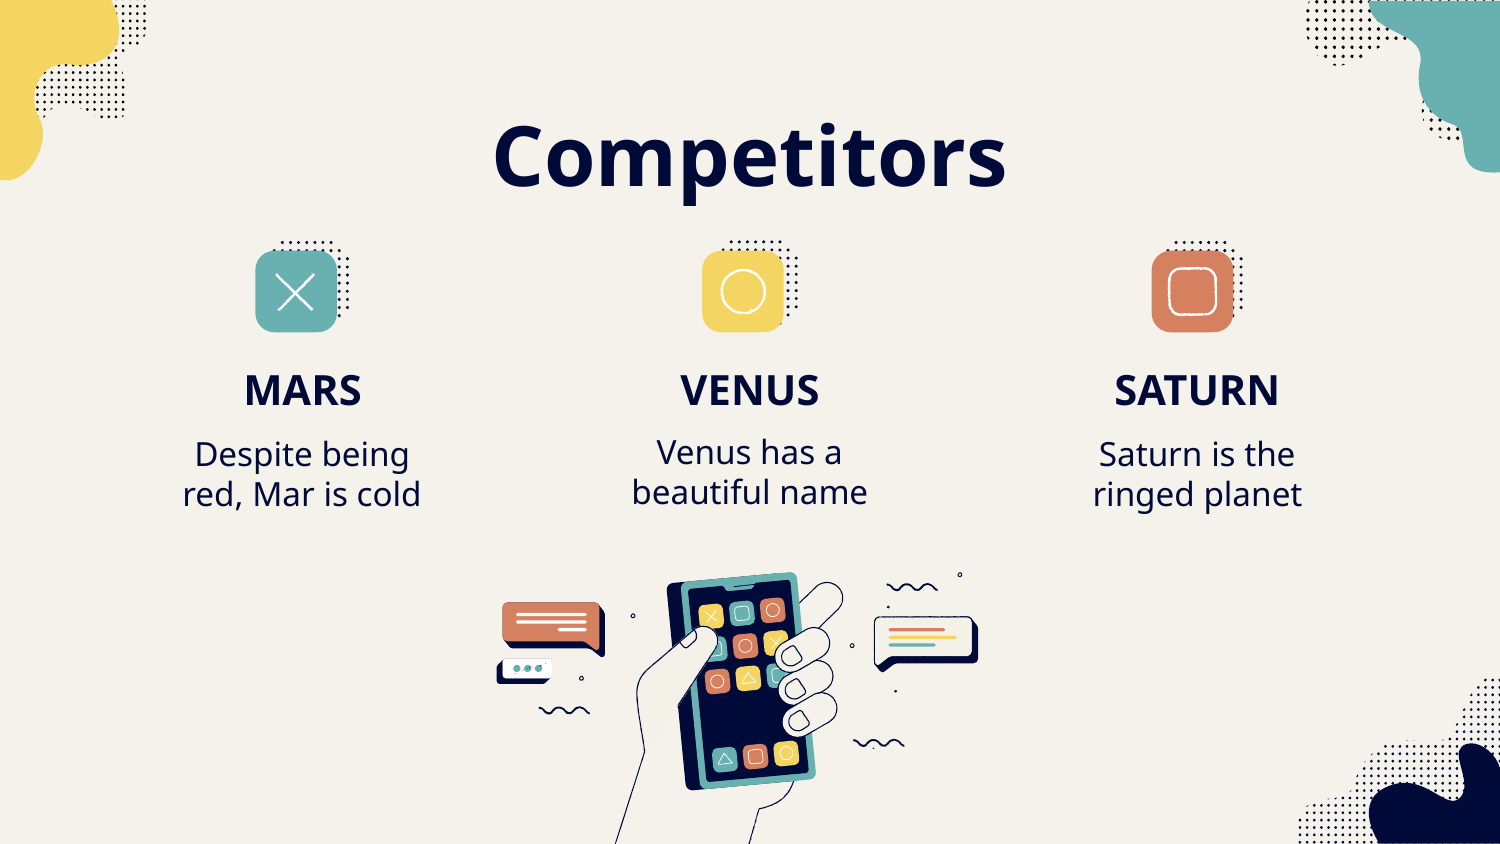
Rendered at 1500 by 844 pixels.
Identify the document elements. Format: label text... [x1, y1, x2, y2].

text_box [1151, 240, 1244, 333]
subtitle MARS [159, 352, 446, 425]
subtitle SATURN [1054, 352, 1341, 425]
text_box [255, 240, 350, 333]
title Competitors [116, 88, 1383, 190]
subtitle VENUS [607, 352, 893, 425]
subtitle Despite being red, Mar is cold [159, 425, 446, 524]
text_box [496, 571, 979, 844]
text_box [703, 238, 797, 335]
subtitle Venus has a beautiful name [607, 425, 893, 522]
subtitle Saturn is the ringed planet [1054, 425, 1341, 524]
